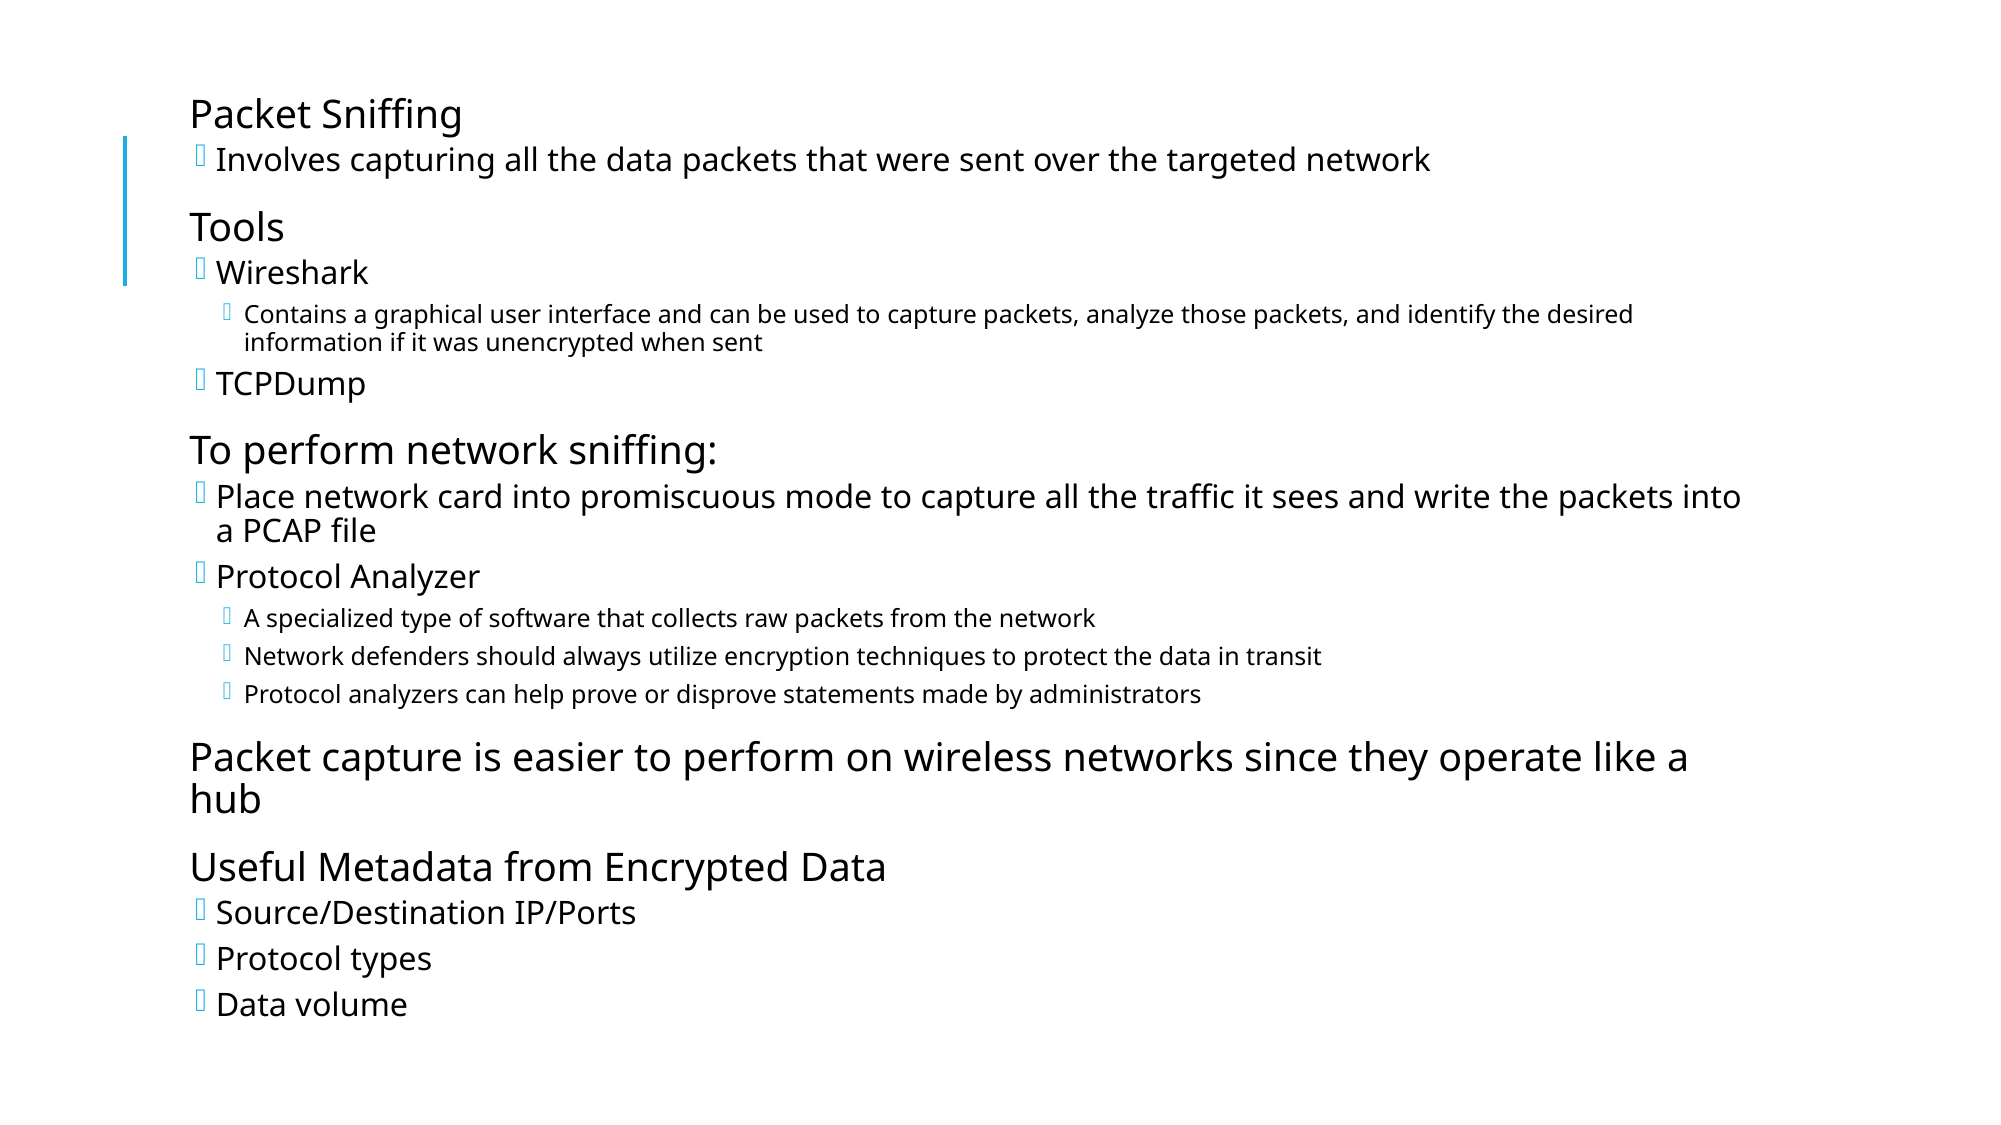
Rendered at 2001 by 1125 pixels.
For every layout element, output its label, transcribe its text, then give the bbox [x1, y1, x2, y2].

list Packet Sniffing Involves capturing all the data packets that were sent over the targeted network Tools Wireshark Contains a graphical user interface and can be used to capture packets, analyze those packets, and identify the desired information if it was unencrypted when sent TCPDump To perform network sniffing: Place network card into promiscuous mode to capture all the traffic it sees and write the packets into a PCAP file Protocol Analyzer A specialized type of software that collects raw packets from the network Network defenders should always utilize encryption techniques to protect the data in transit Protocol analyzers can help prove or disprove statements made by administrators Packet capture is easier to perform on wireless networks since they operate like a hub Useful Metadata from Encrypted Data Source/Destination IP/Ports Protocol types Data volume [168, 86, 1763, 1035]
